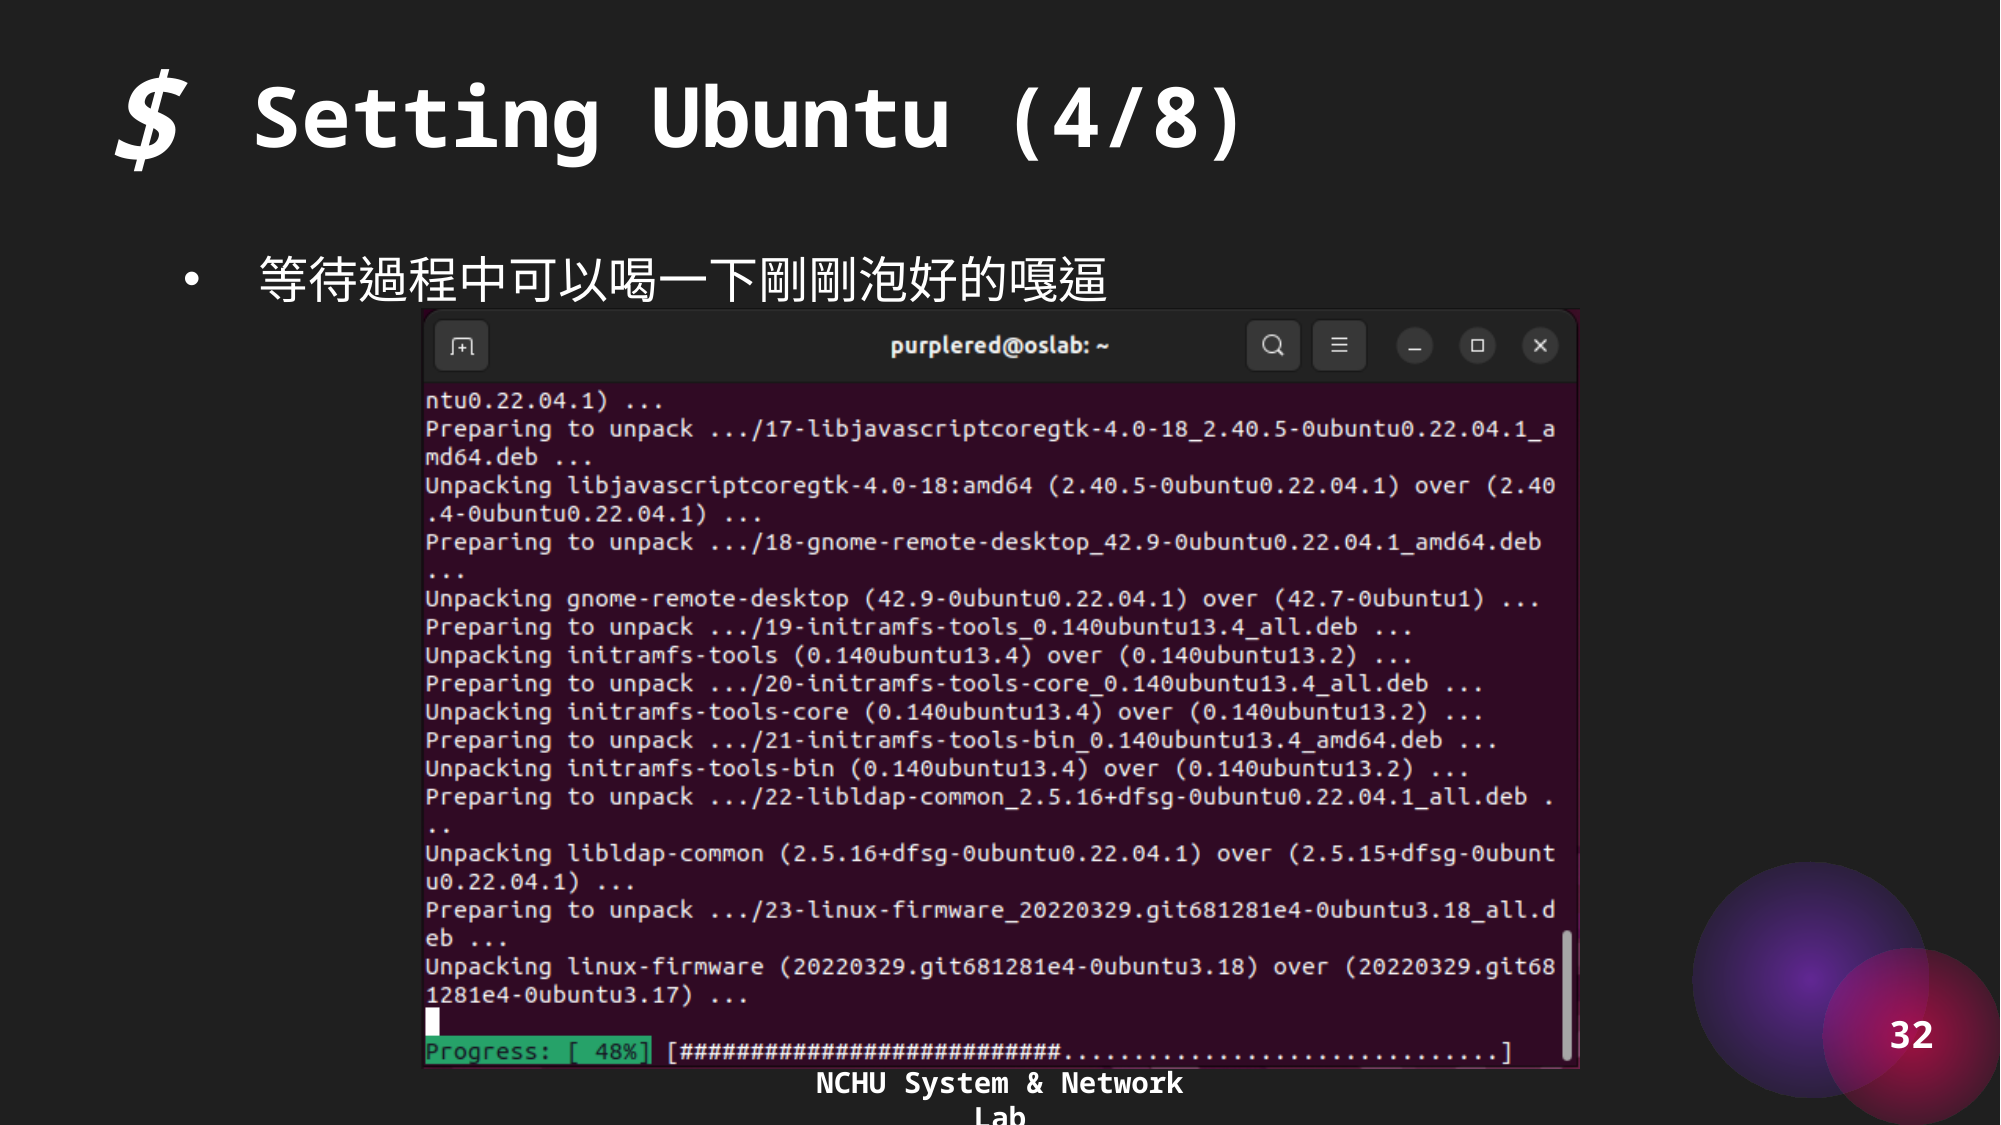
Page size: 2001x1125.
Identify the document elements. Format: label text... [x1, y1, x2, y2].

title Setting Ubuntu (4/8) [236, 13, 1745, 216]
text_box [1691, 860, 1926, 1099]
text_box 等待過程中可以喝一下剛剛泡好的嘎逼 [168, 222, 1832, 316]
picture [420, 308, 1580, 1069]
text_box NCHU System & Network Lab [770, 1069, 1229, 1125]
text_box $ [43, 32, 237, 197]
text_box 32 [1821, 946, 2000, 1125]
